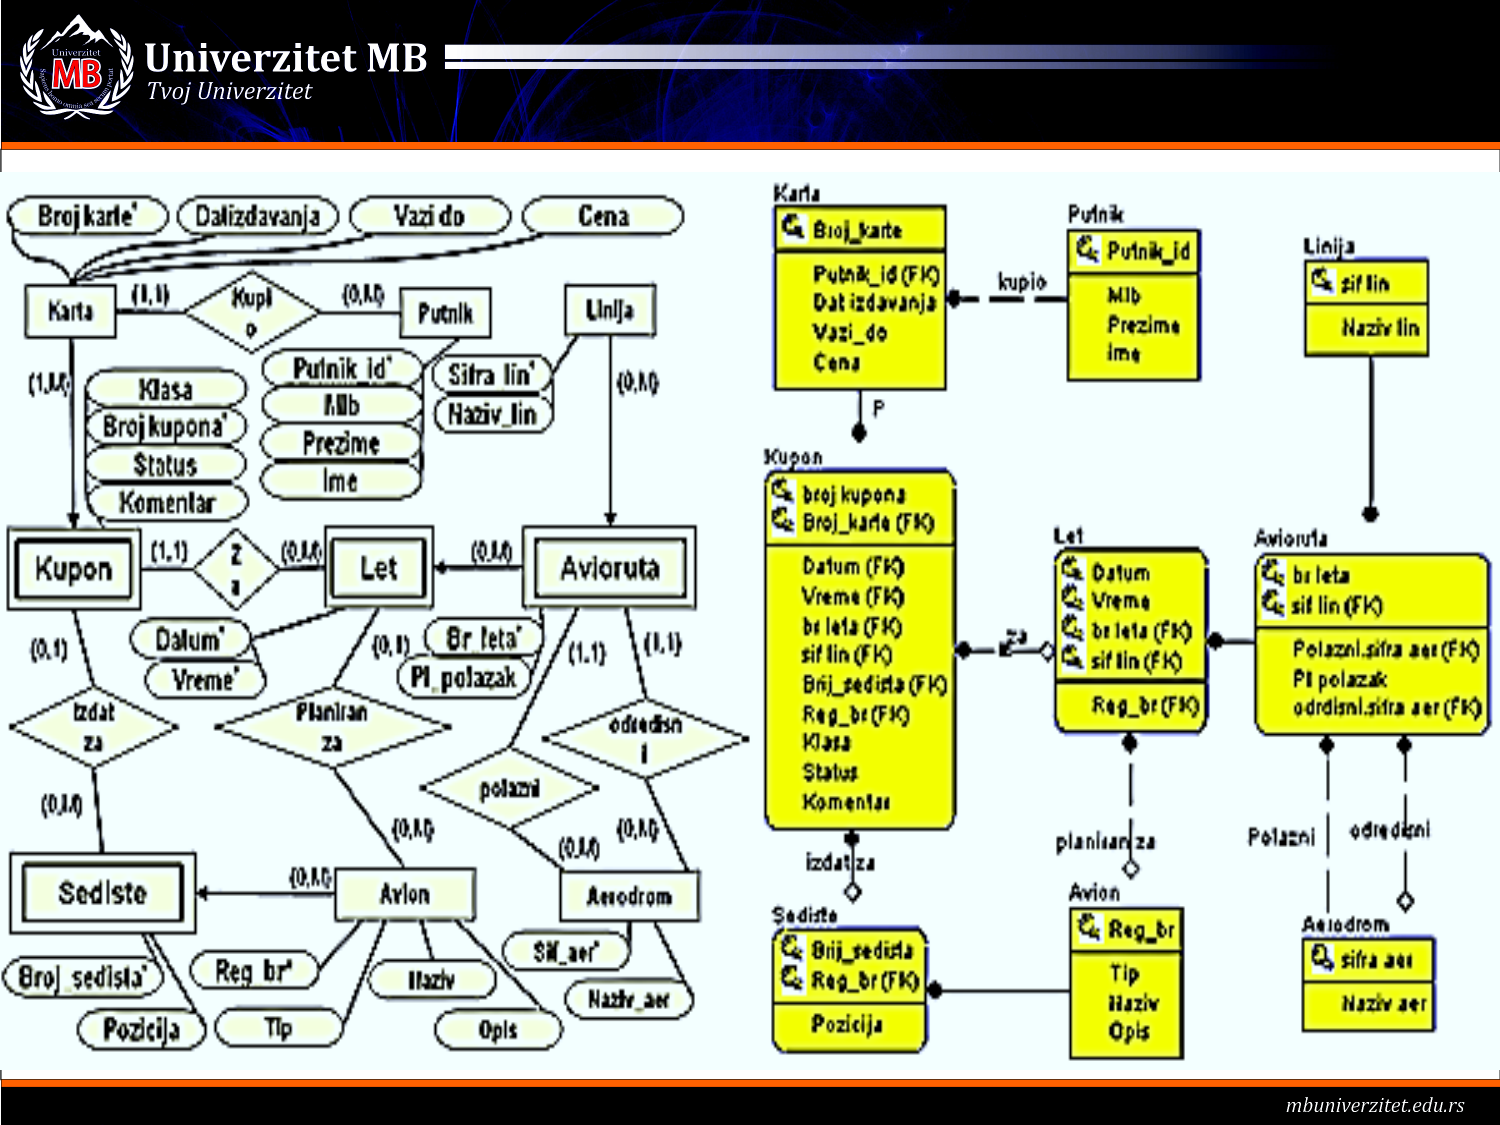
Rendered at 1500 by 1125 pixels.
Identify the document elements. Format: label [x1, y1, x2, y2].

picture [0, 0, 1500, 172]
list [0, 172, 1500, 1071]
picture [0, 1071, 1500, 1125]
